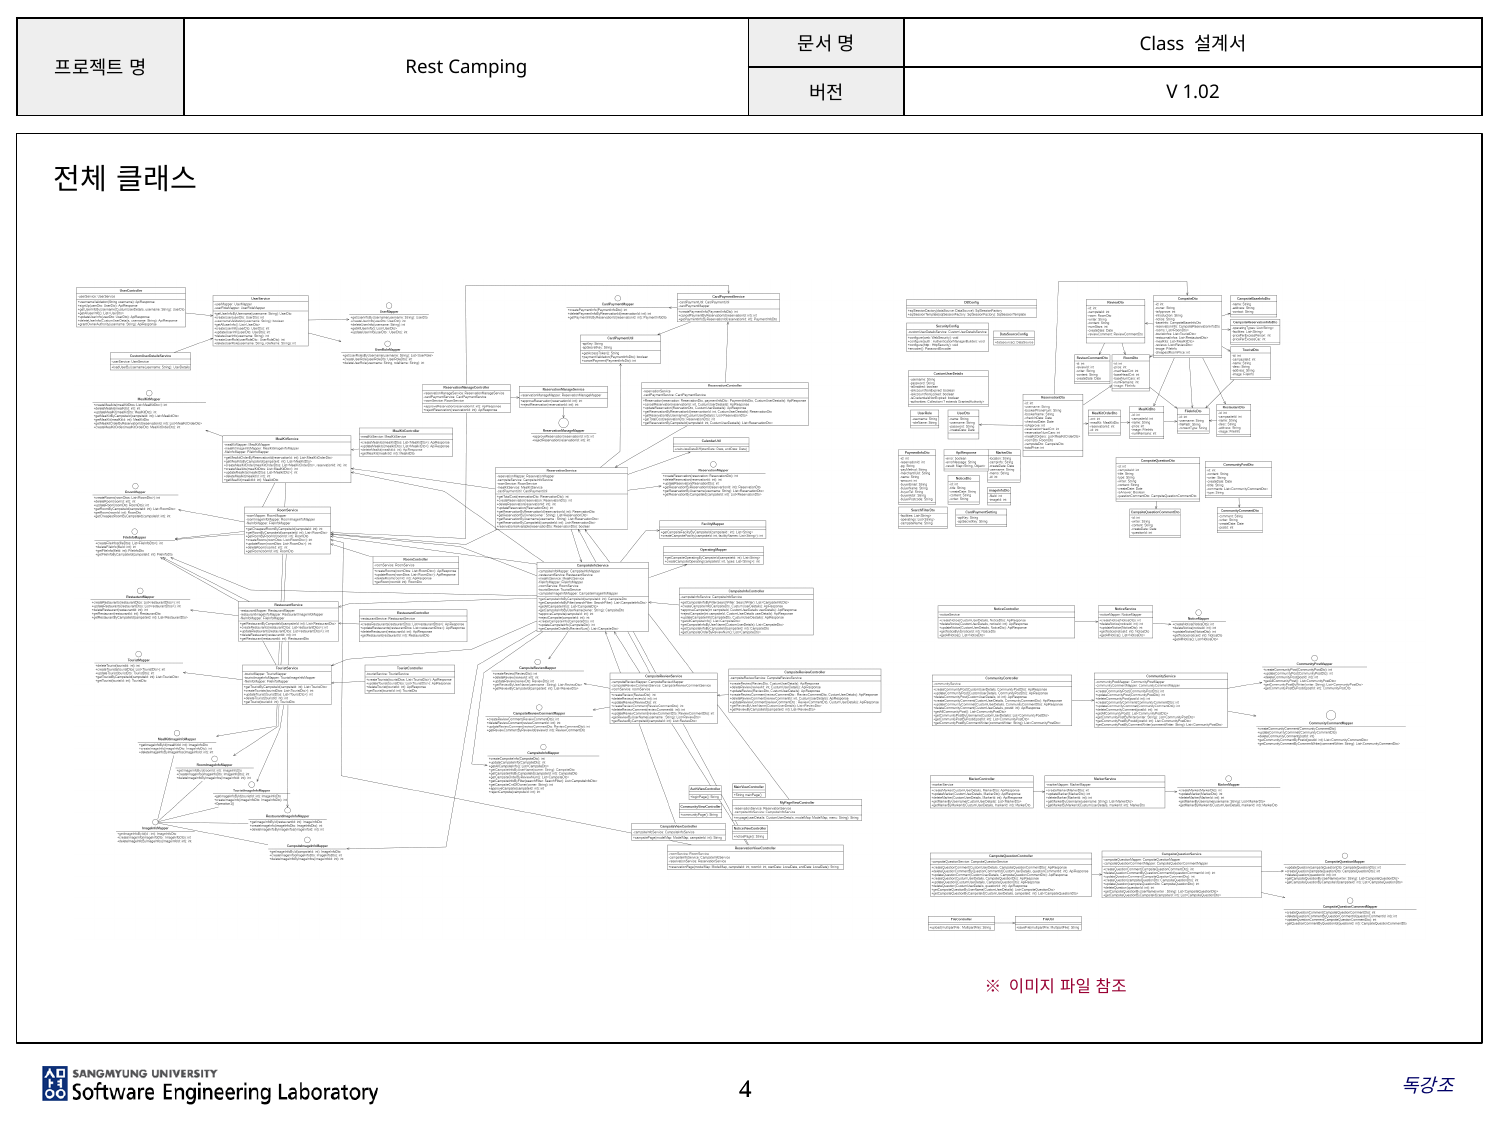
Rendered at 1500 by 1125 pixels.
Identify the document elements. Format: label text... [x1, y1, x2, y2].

footer 독강조 [994, 1060, 1454, 1110]
picture [42, 1066, 382, 1106]
picture [74, 279, 1426, 940]
text_box 전체 클래스 [39, 152, 213, 203]
text_box ※ 이미지 파일 참조 [969, 968, 1345, 1004]
